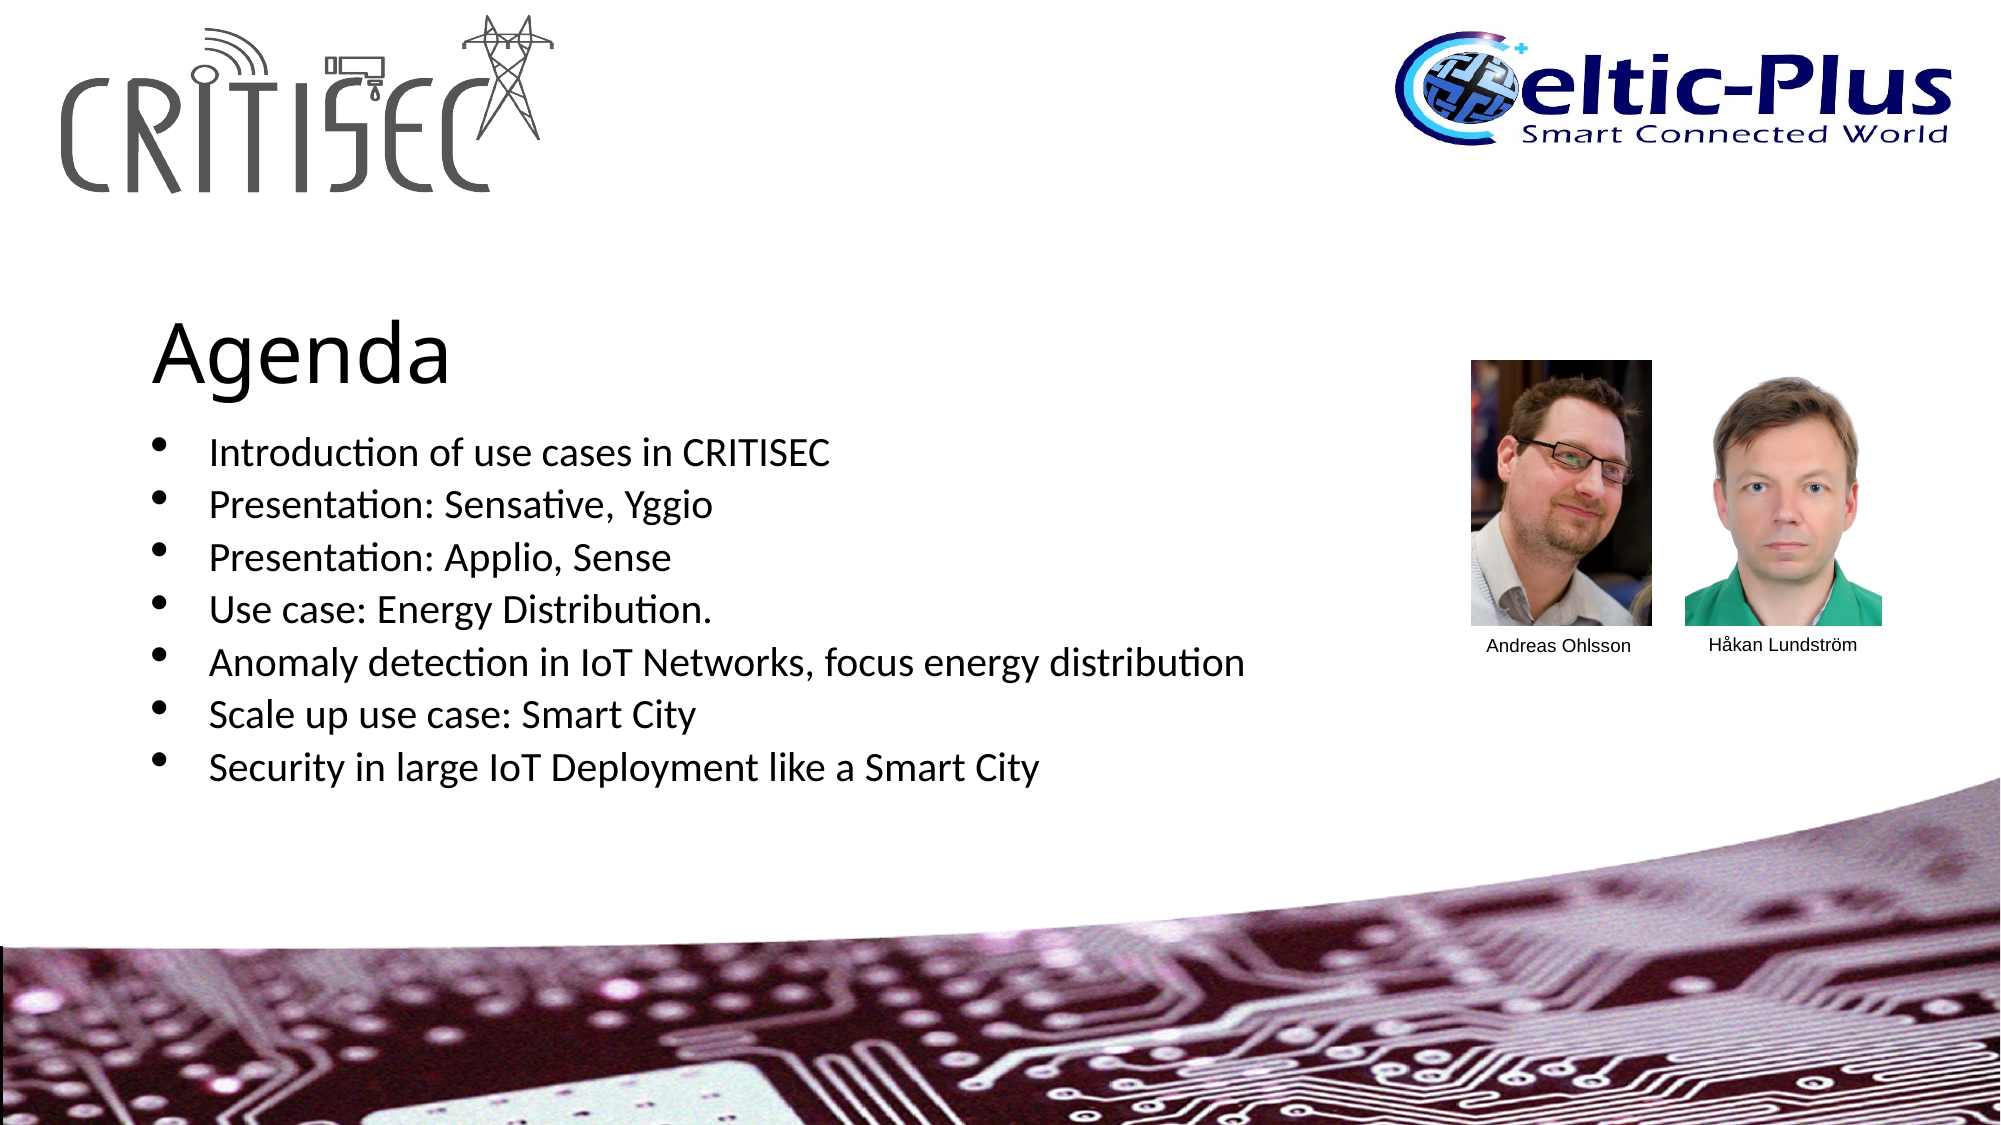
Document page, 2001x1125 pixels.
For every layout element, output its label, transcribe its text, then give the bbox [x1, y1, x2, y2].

title Agenda [137, 208, 1863, 410]
list Introduction of use cases in CRITISEC Presentation: Sensative, Yggio Presentation: Applio, Sense Use case: Energy Distribution. Anomaly detection in IoT Networks, focus energy distribution Scale up use case: Smart City Security in large IoT Deployment like a Smart City [137, 414, 1863, 1018]
text_box Andreas Ohlsson [1471, 632, 1652, 664]
text_box Håkan Lundström [1693, 633, 1874, 663]
picture [0, 0, 2001, 1125]
